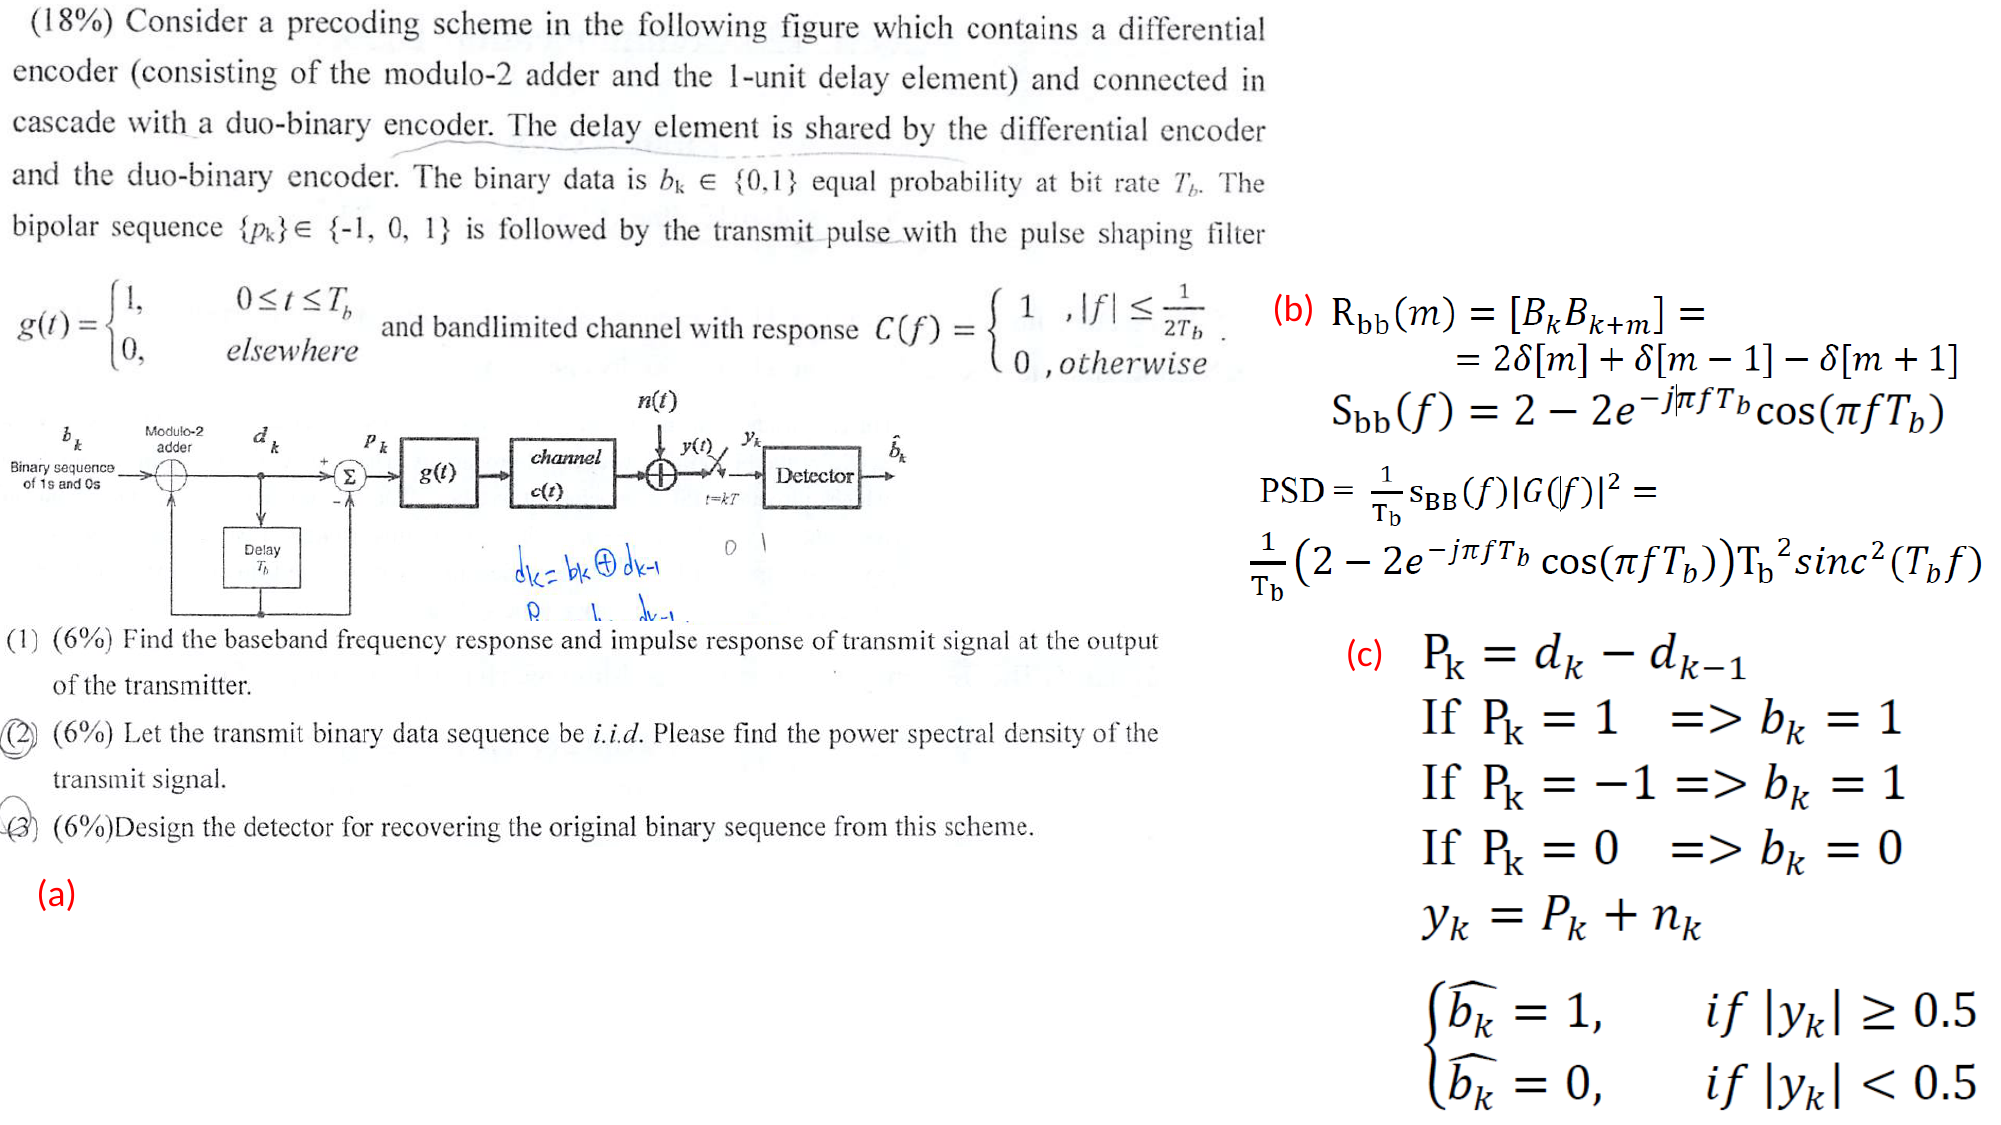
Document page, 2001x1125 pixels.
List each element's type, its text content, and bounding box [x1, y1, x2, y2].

picture [1243, 466, 1984, 607]
text_box (a) [21, 861, 92, 921]
picture [1412, 621, 1988, 1122]
picture [1330, 291, 1960, 436]
text_box (b) [1274, 276, 1330, 337]
text_box (c) [1330, 621, 1399, 682]
picture [0, 0, 1274, 847]
